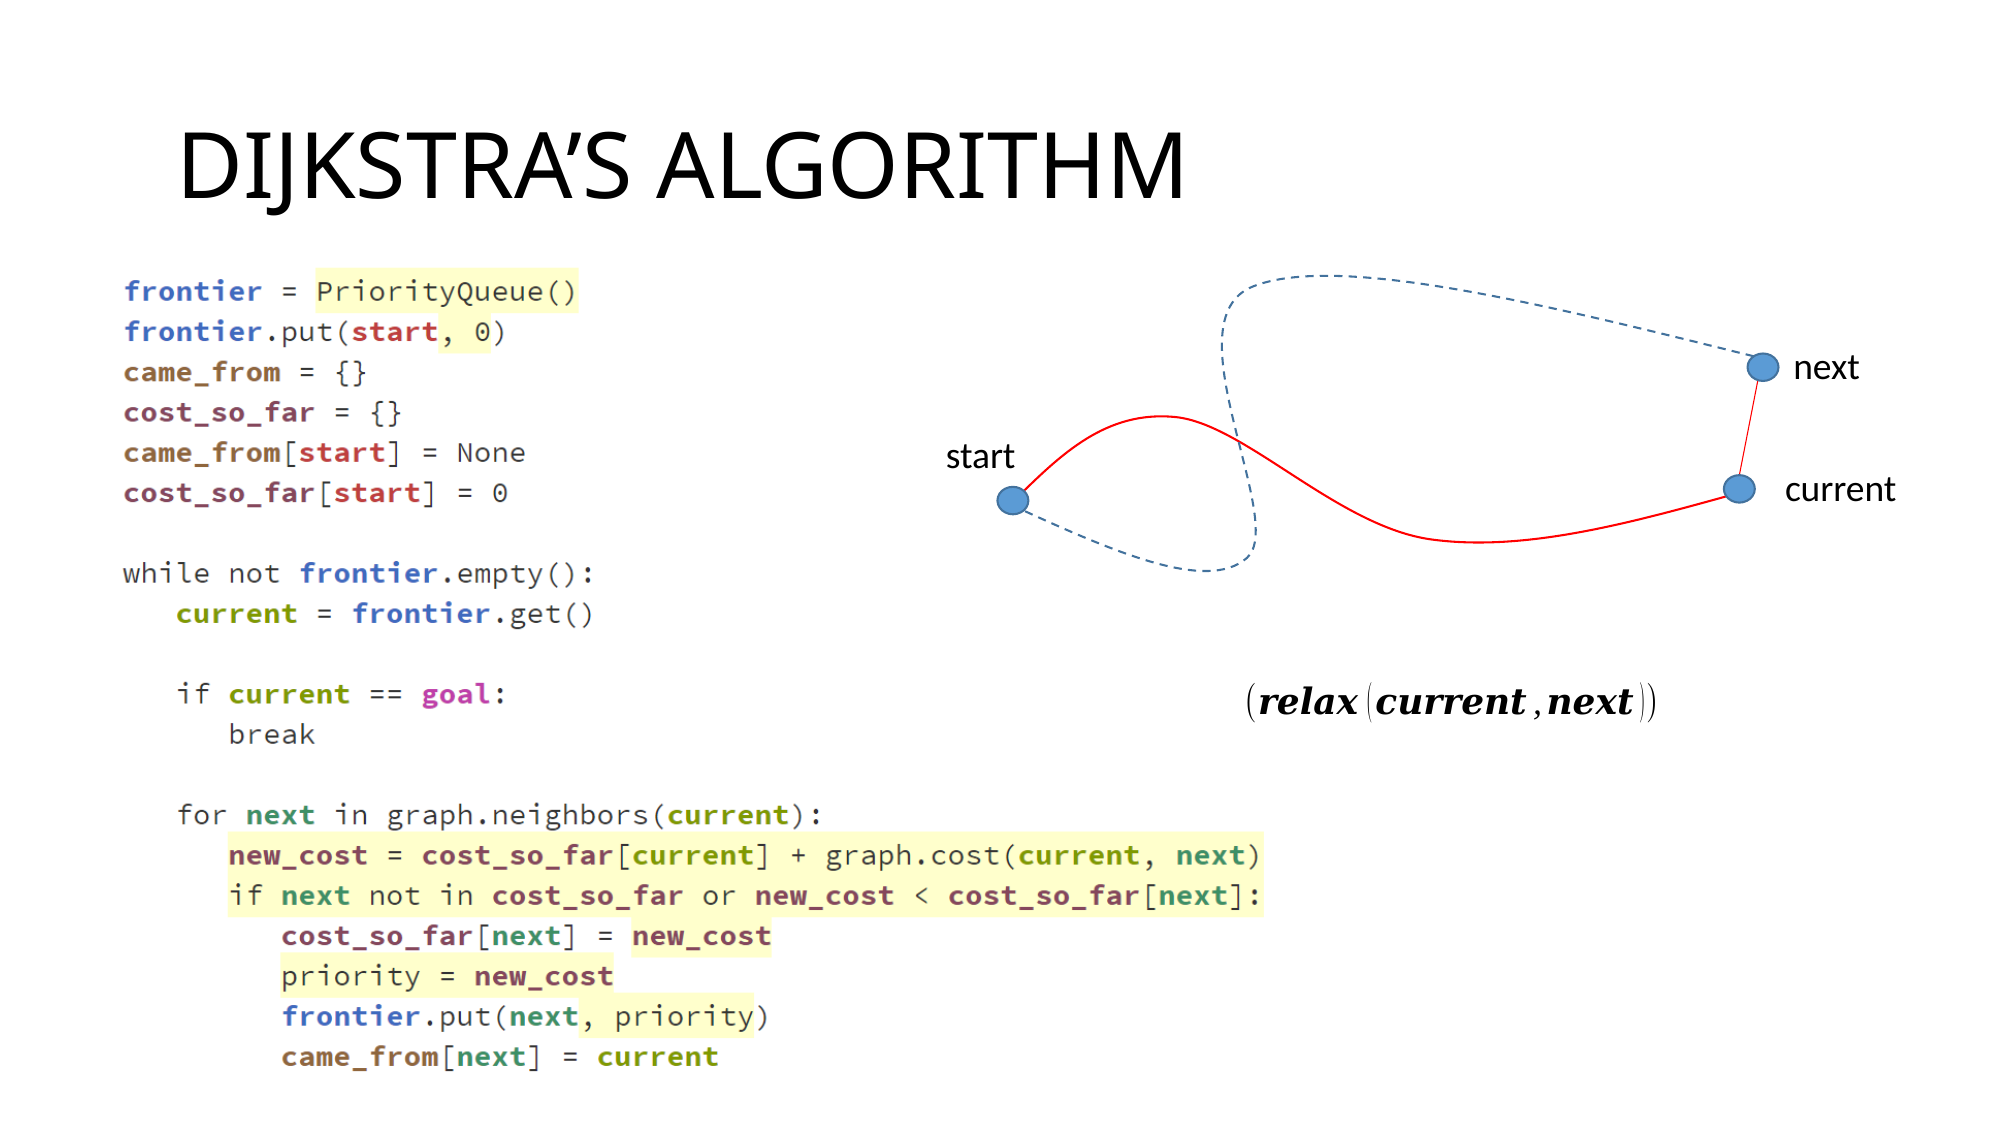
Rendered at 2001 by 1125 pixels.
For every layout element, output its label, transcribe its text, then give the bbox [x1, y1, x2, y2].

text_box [850, 275, 1970, 726]
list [30, 264, 1348, 1072]
title DIJKSTRA’S ALGORITHM [137, 59, 1863, 275]
